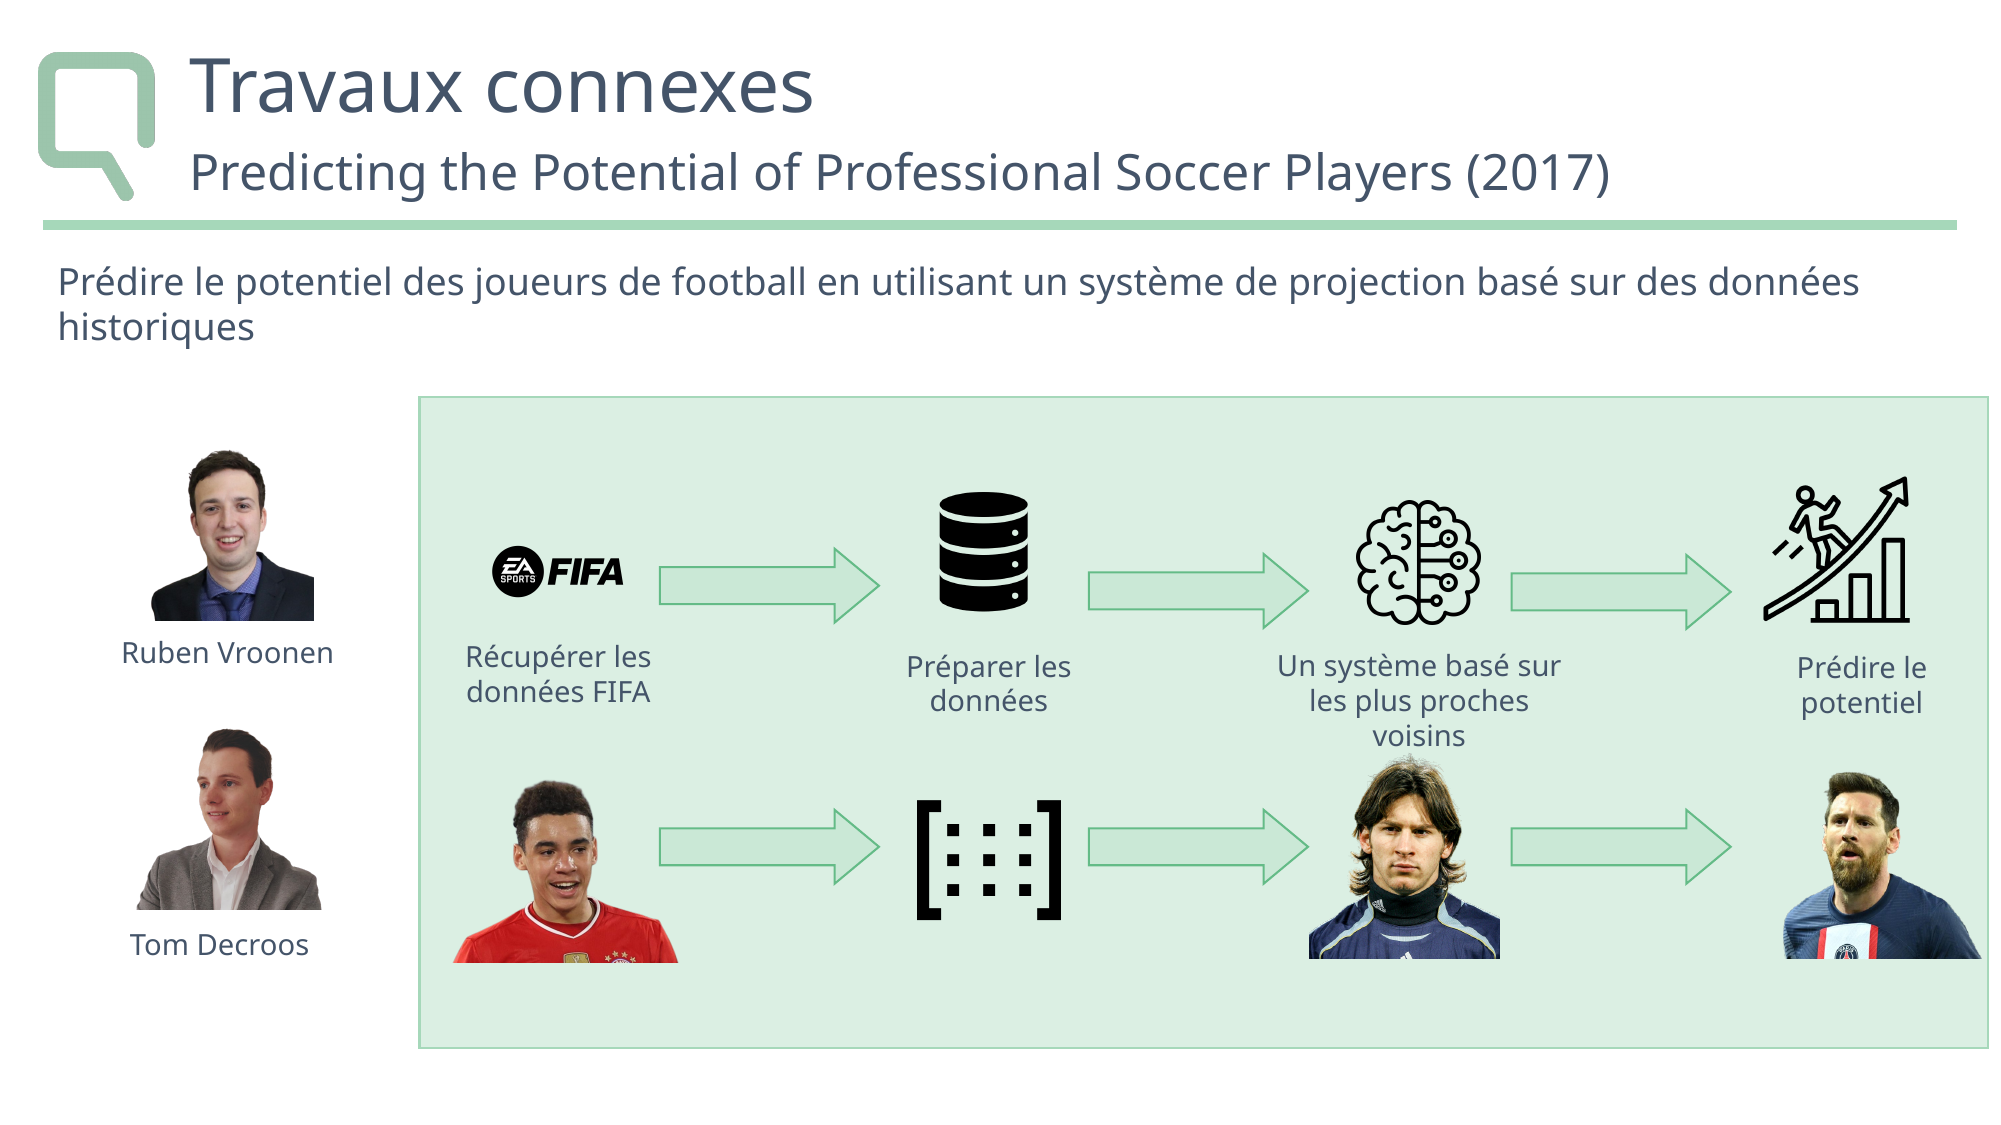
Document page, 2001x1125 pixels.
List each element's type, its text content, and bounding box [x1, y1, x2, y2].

picture [1662, 770, 2001, 959]
text_box Un système basé sur les plus proches voisins [1248, 639, 1591, 760]
text_box [725, 807, 881, 886]
text_box Récupérer les données FIFA [409, 630, 707, 751]
picture [908, 476, 1059, 627]
text_box Préparer les données [840, 640, 1138, 726]
list Predicting the Potential of Professional Soccer Players (2017) [174, 139, 1958, 217]
picture [114, 722, 342, 910]
picture [491, 545, 624, 598]
text_box [1510, 827, 1662, 867]
picture [390, 775, 725, 963]
text_box [1087, 551, 1310, 631]
picture [1309, 751, 1500, 959]
title Travaux connexes [174, 37, 1958, 139]
text_box Tom Decroos [4, 919, 436, 997]
picture [1761, 474, 1912, 625]
text_box Ruben Vroonen [12, 626, 444, 712]
text_box Prédire le potentiel des joueurs de football en utilisant un système de projection basé sur des données historiques [42, 250, 1958, 356]
text_box Prédire le potentiel [1742, 641, 1982, 727]
picture [1356, 500, 1481, 625]
picture [917, 788, 1061, 932]
text_box [1510, 552, 1733, 632]
text_box [1087, 807, 1309, 886]
picture [141, 448, 314, 621]
text_box [658, 546, 881, 625]
text_box [418, 396, 1989, 1049]
